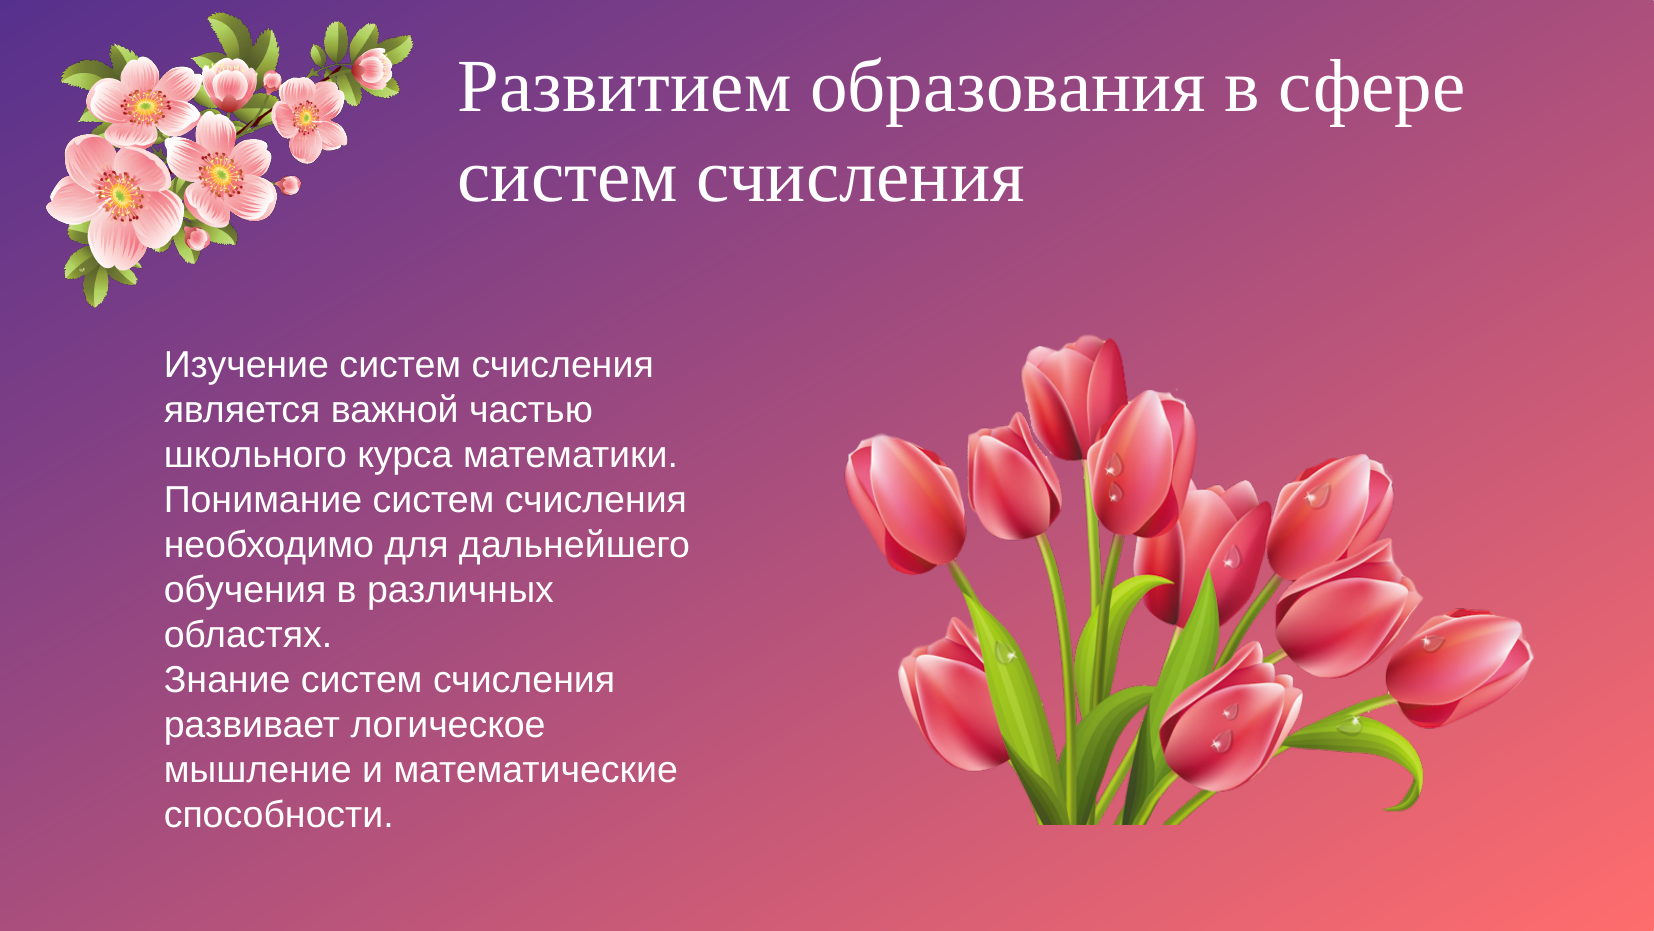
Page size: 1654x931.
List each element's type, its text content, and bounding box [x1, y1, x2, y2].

text_box Развитием образования в сфере систем счисления [442, 29, 1565, 211]
text_box Изучение систем счисления является важной частью школьного курса математики. Понимание систем счисления необходимо для дальнейшего обучения в различных областях. Знание систем счисления развивает логическое мышление и математические способности. [148, 332, 740, 809]
picture [46, 12, 414, 308]
picture [833, 324, 1536, 825]
